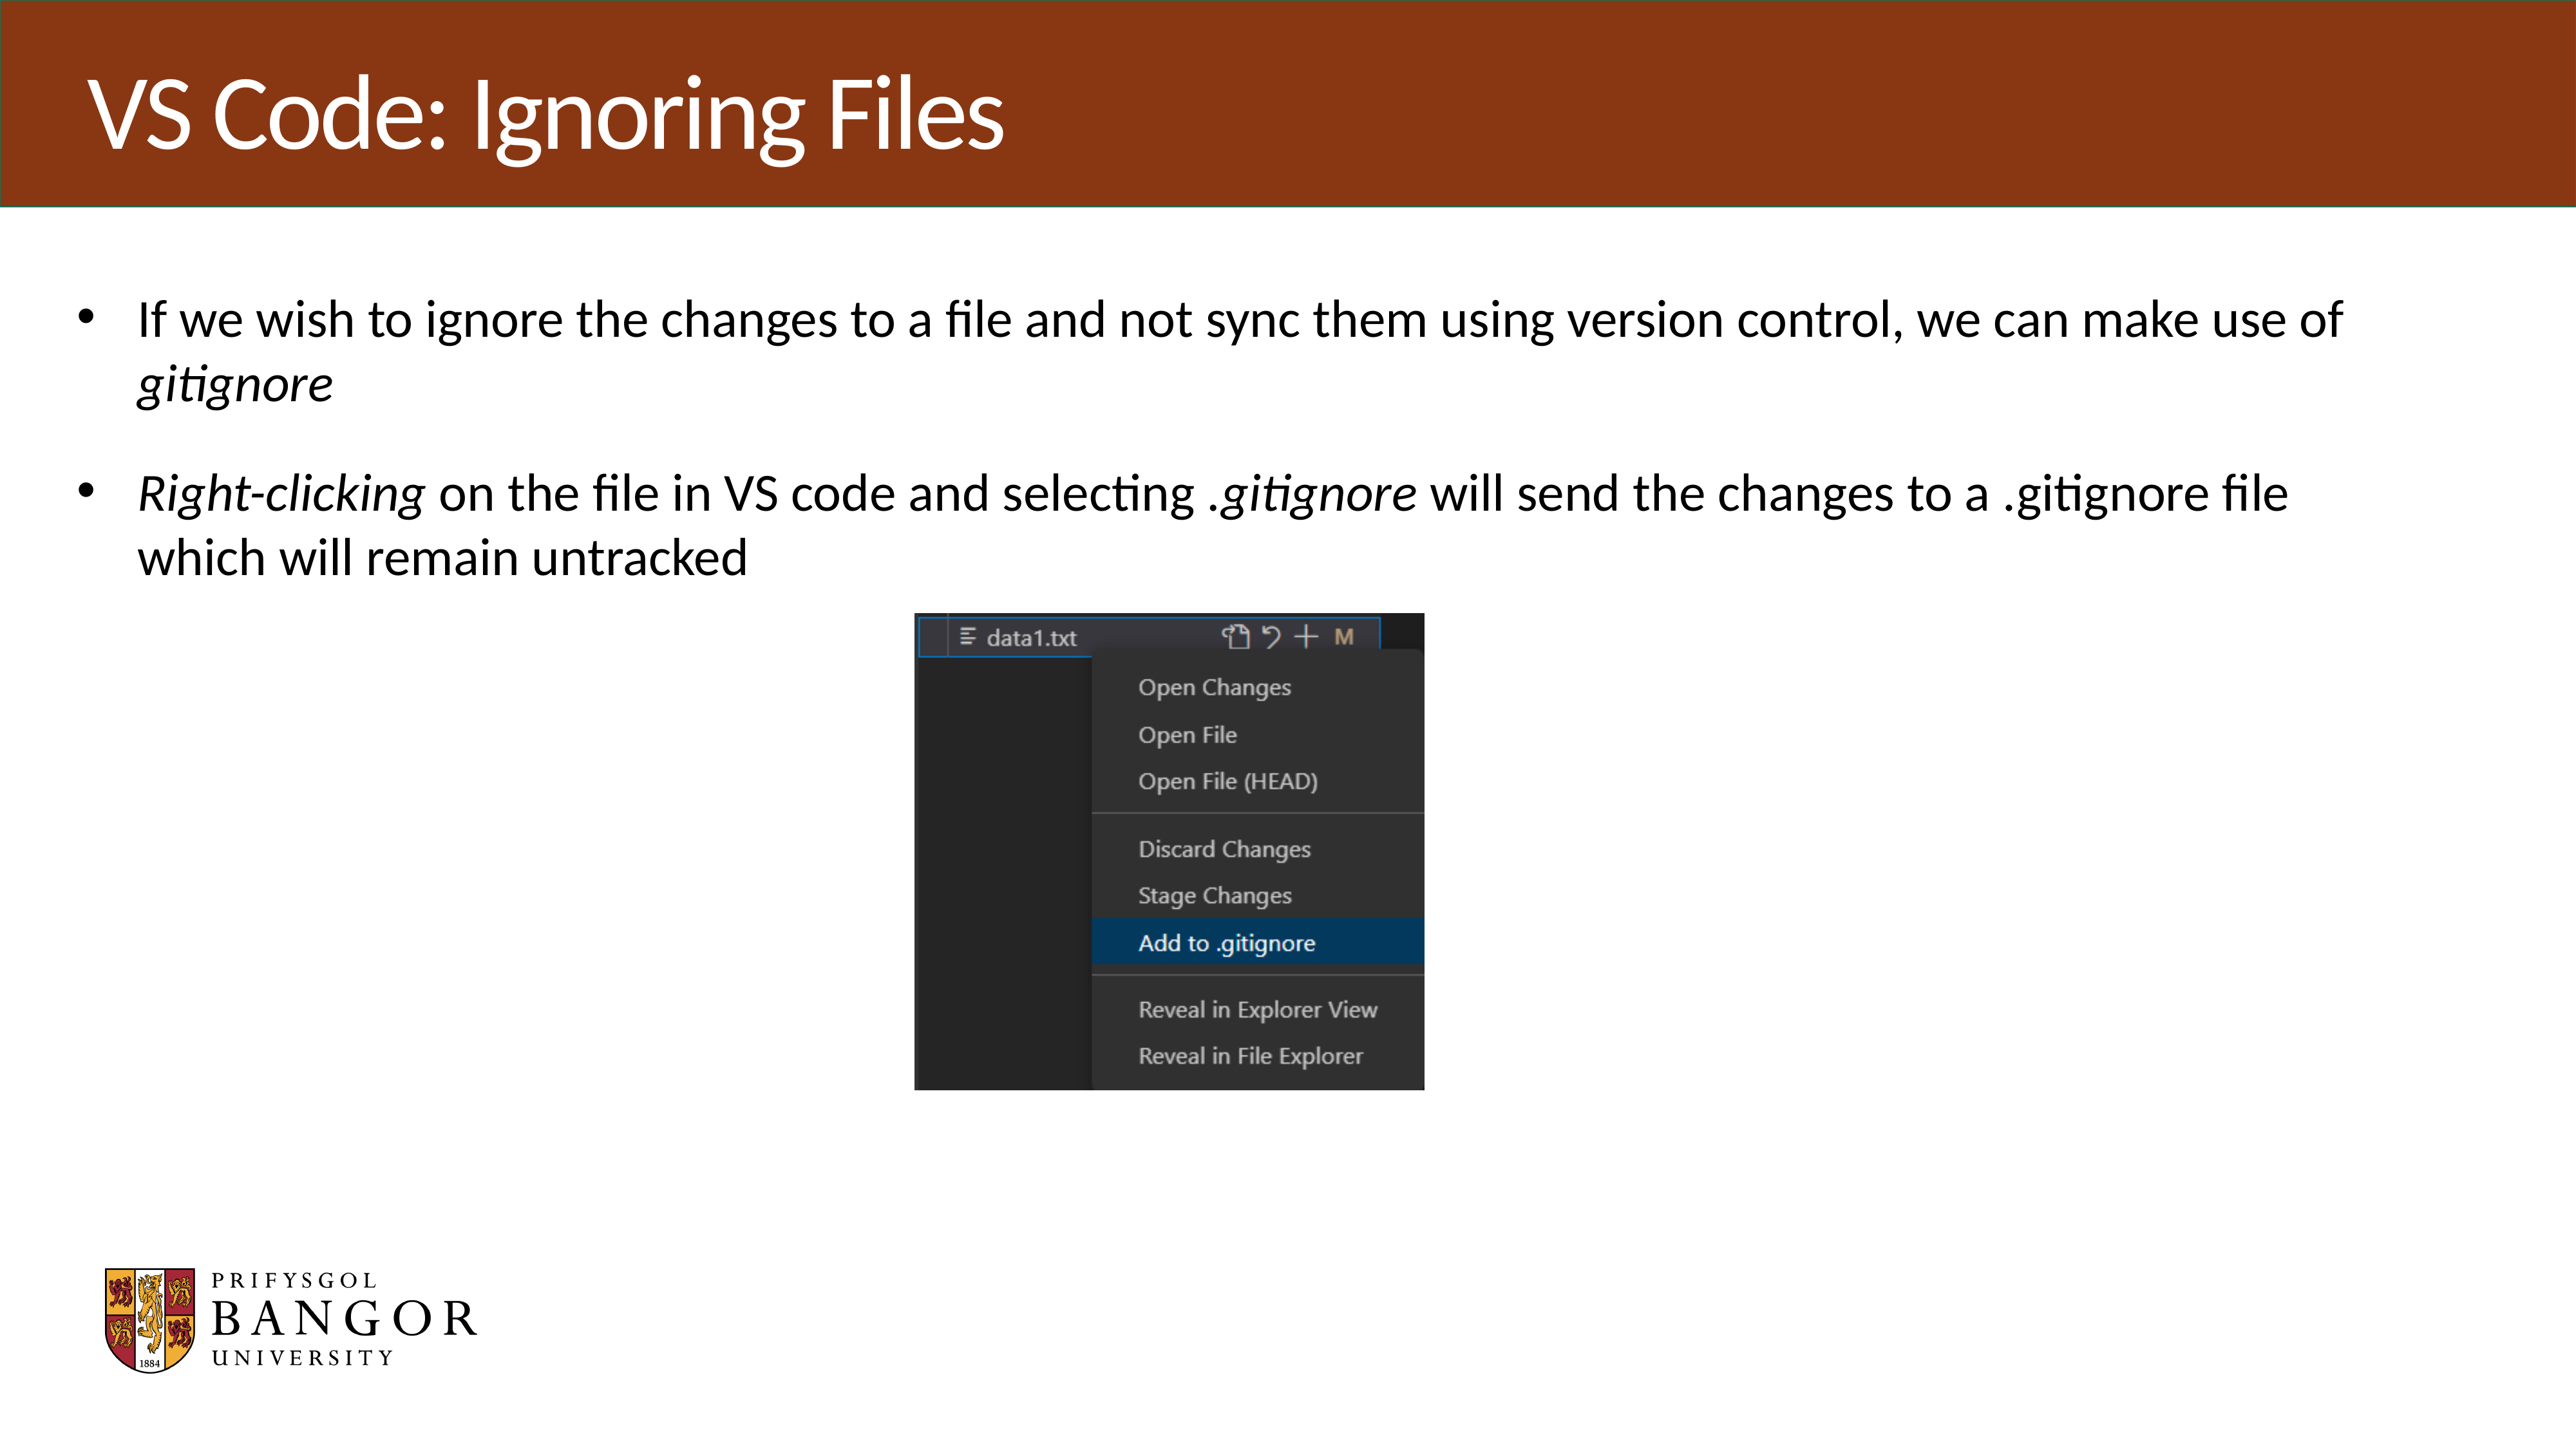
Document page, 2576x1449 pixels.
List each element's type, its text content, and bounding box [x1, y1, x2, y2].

picture [105, 1268, 477, 1374]
title VS Code: Ignoring Files [77, 28, 2399, 177]
text_box If we wish to ignore the changes to a file and not sync them using version control, we can make use of gitignore Right-clicking on the file in VS code and selecting .gitignore will send the changes to a .gitignore file which will remain untracked [68, 278, 2415, 591]
text_box [0, 0, 2576, 207]
picture [914, 613, 1425, 1090]
